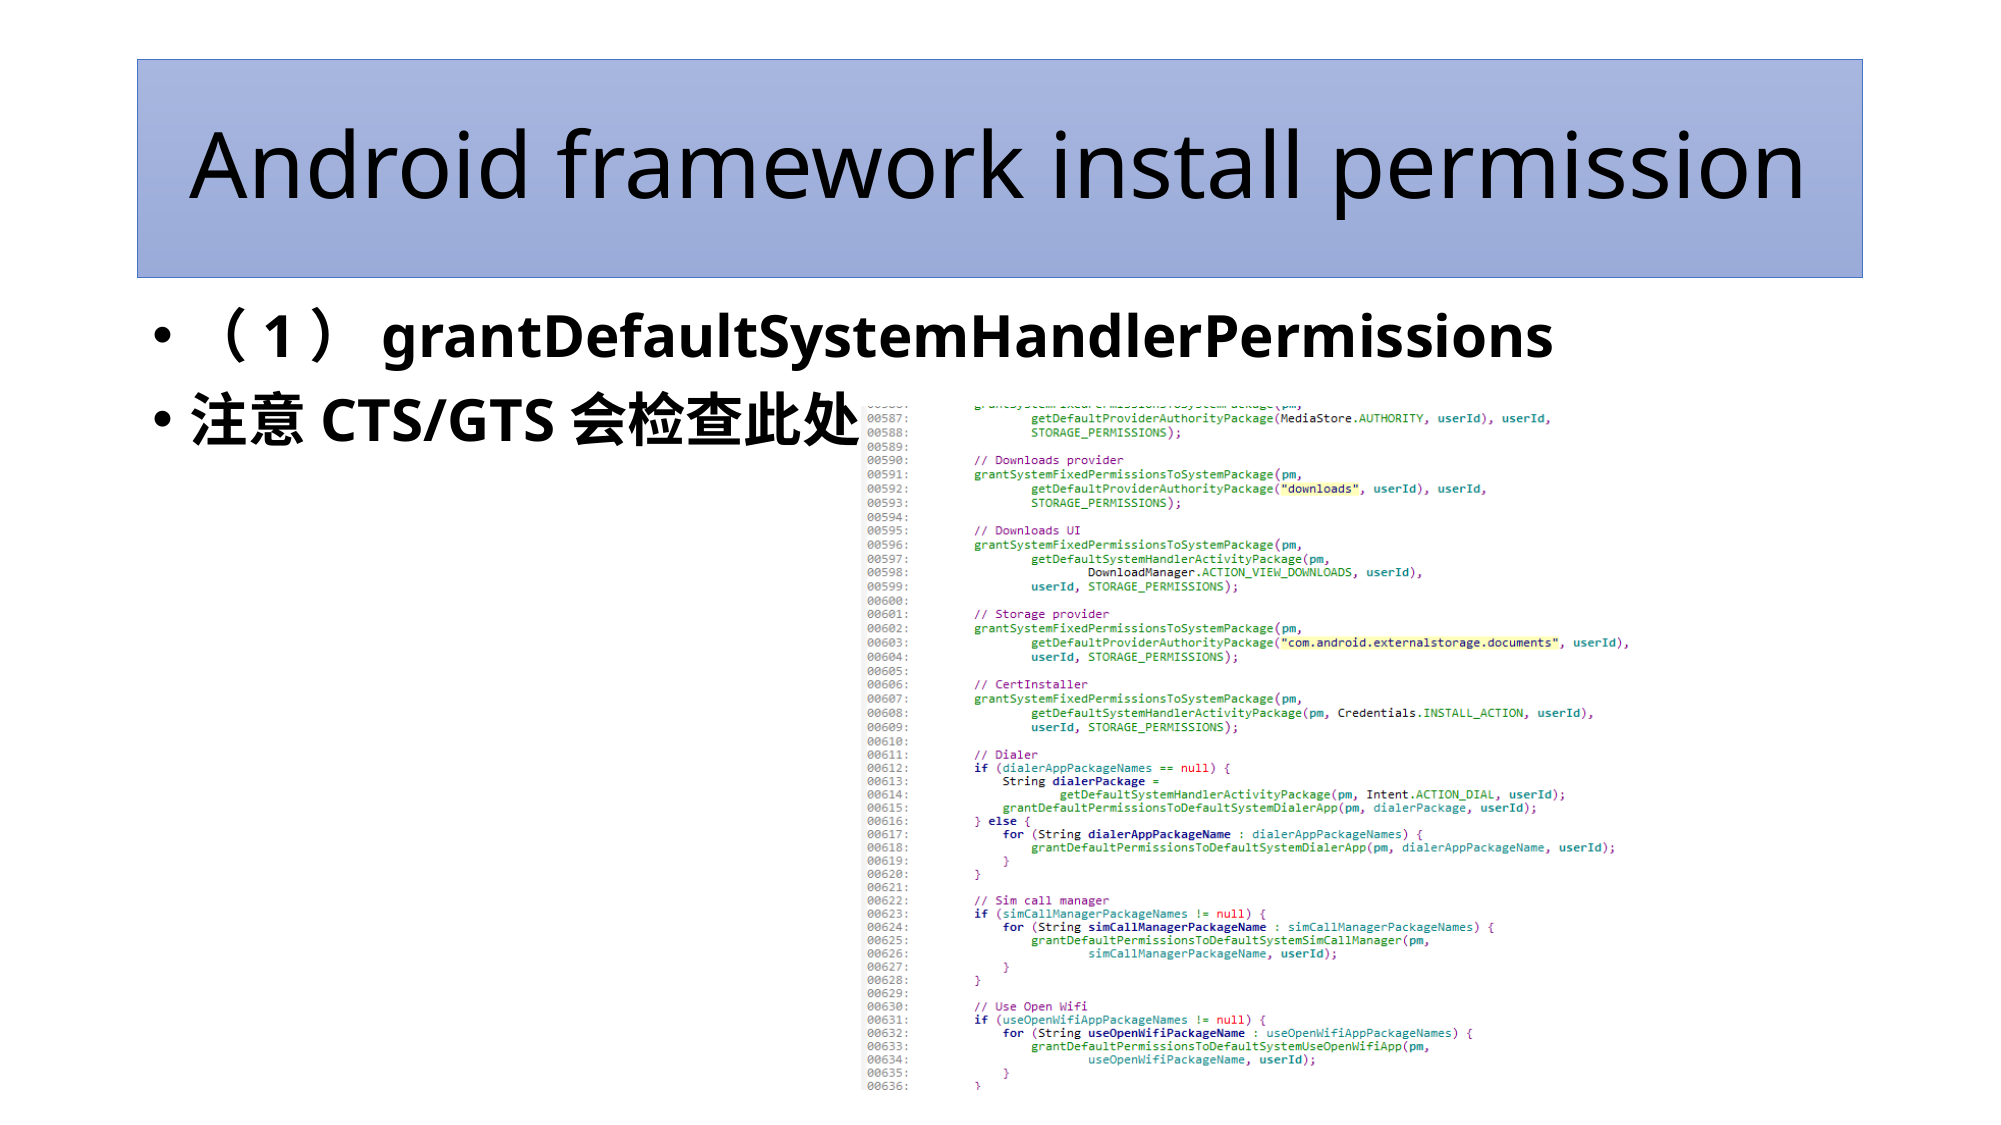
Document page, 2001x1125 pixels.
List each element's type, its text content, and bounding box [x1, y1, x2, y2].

picture [861, 406, 1840, 1090]
title Android framework install permission [137, 59, 1863, 278]
list （1）grantDefaultSystemHandlerPermissions 注意CTS/GTS会检查此处 [137, 299, 1863, 1014]
